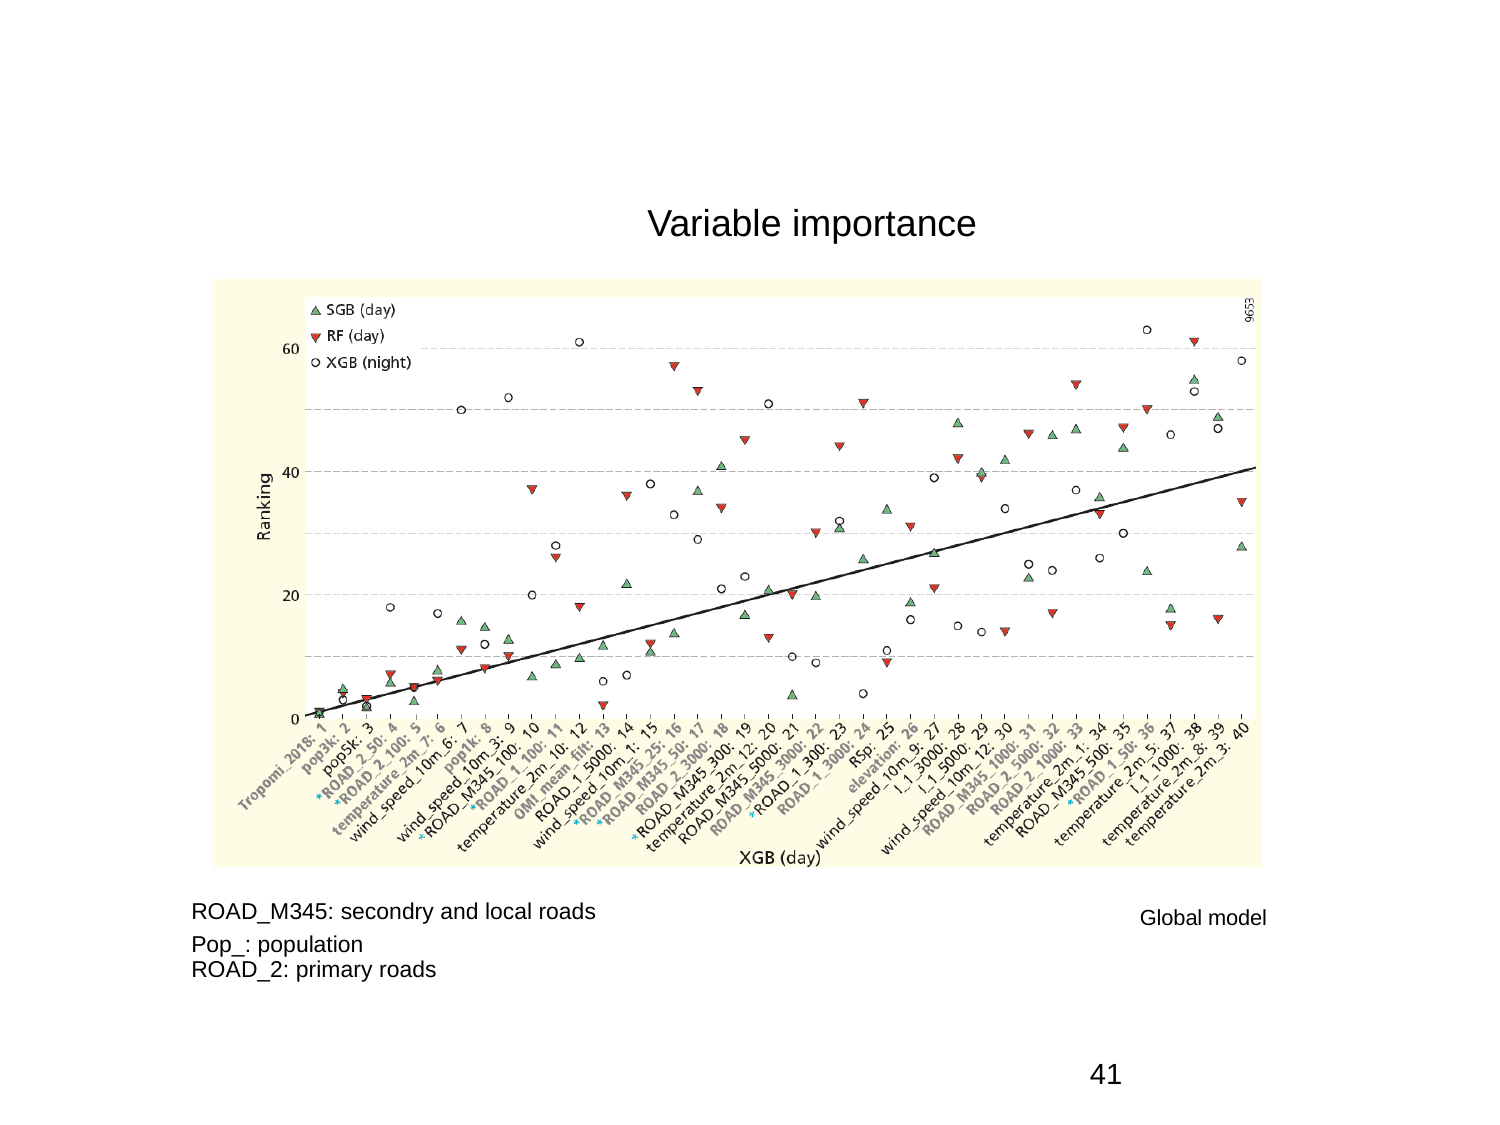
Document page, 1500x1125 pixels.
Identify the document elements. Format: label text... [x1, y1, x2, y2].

text_box Variable importance [632, 191, 992, 251]
text_box Global model [1124, 896, 1355, 938]
table_header ROAD_M345: secondry and local roads [188, 893, 796, 929]
picture [212, 279, 1262, 868]
table_cell Pop_: population ROAD_2: primary roads [188, 929, 796, 984]
slide_number 41 [1074, 1042, 1425, 1103]
